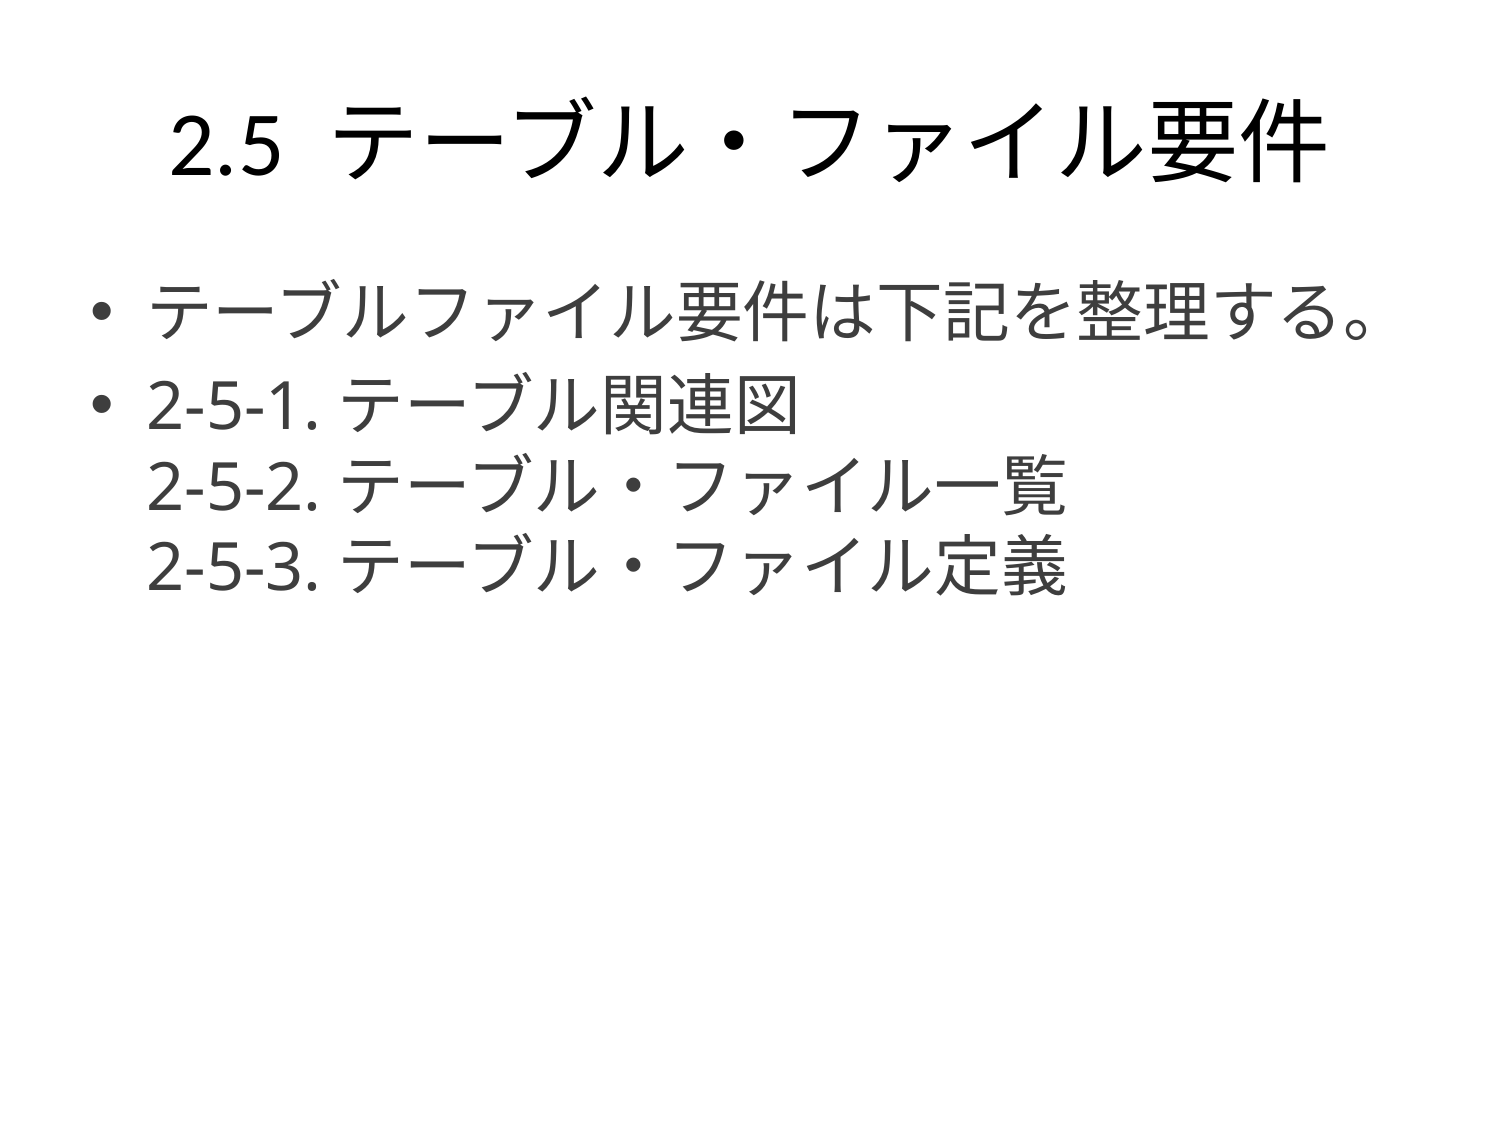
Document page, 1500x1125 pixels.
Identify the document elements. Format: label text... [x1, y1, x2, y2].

title 2.5 テーブル・ファイル要件 [75, 45, 1425, 233]
list テーブルファイル要件は下記を整理する。 2-5-1.テーブル関連図 2-5-2.テーブル・ファイル一覧 2-5-3.テーブル・ファイル定義 [75, 262, 1425, 1005]
